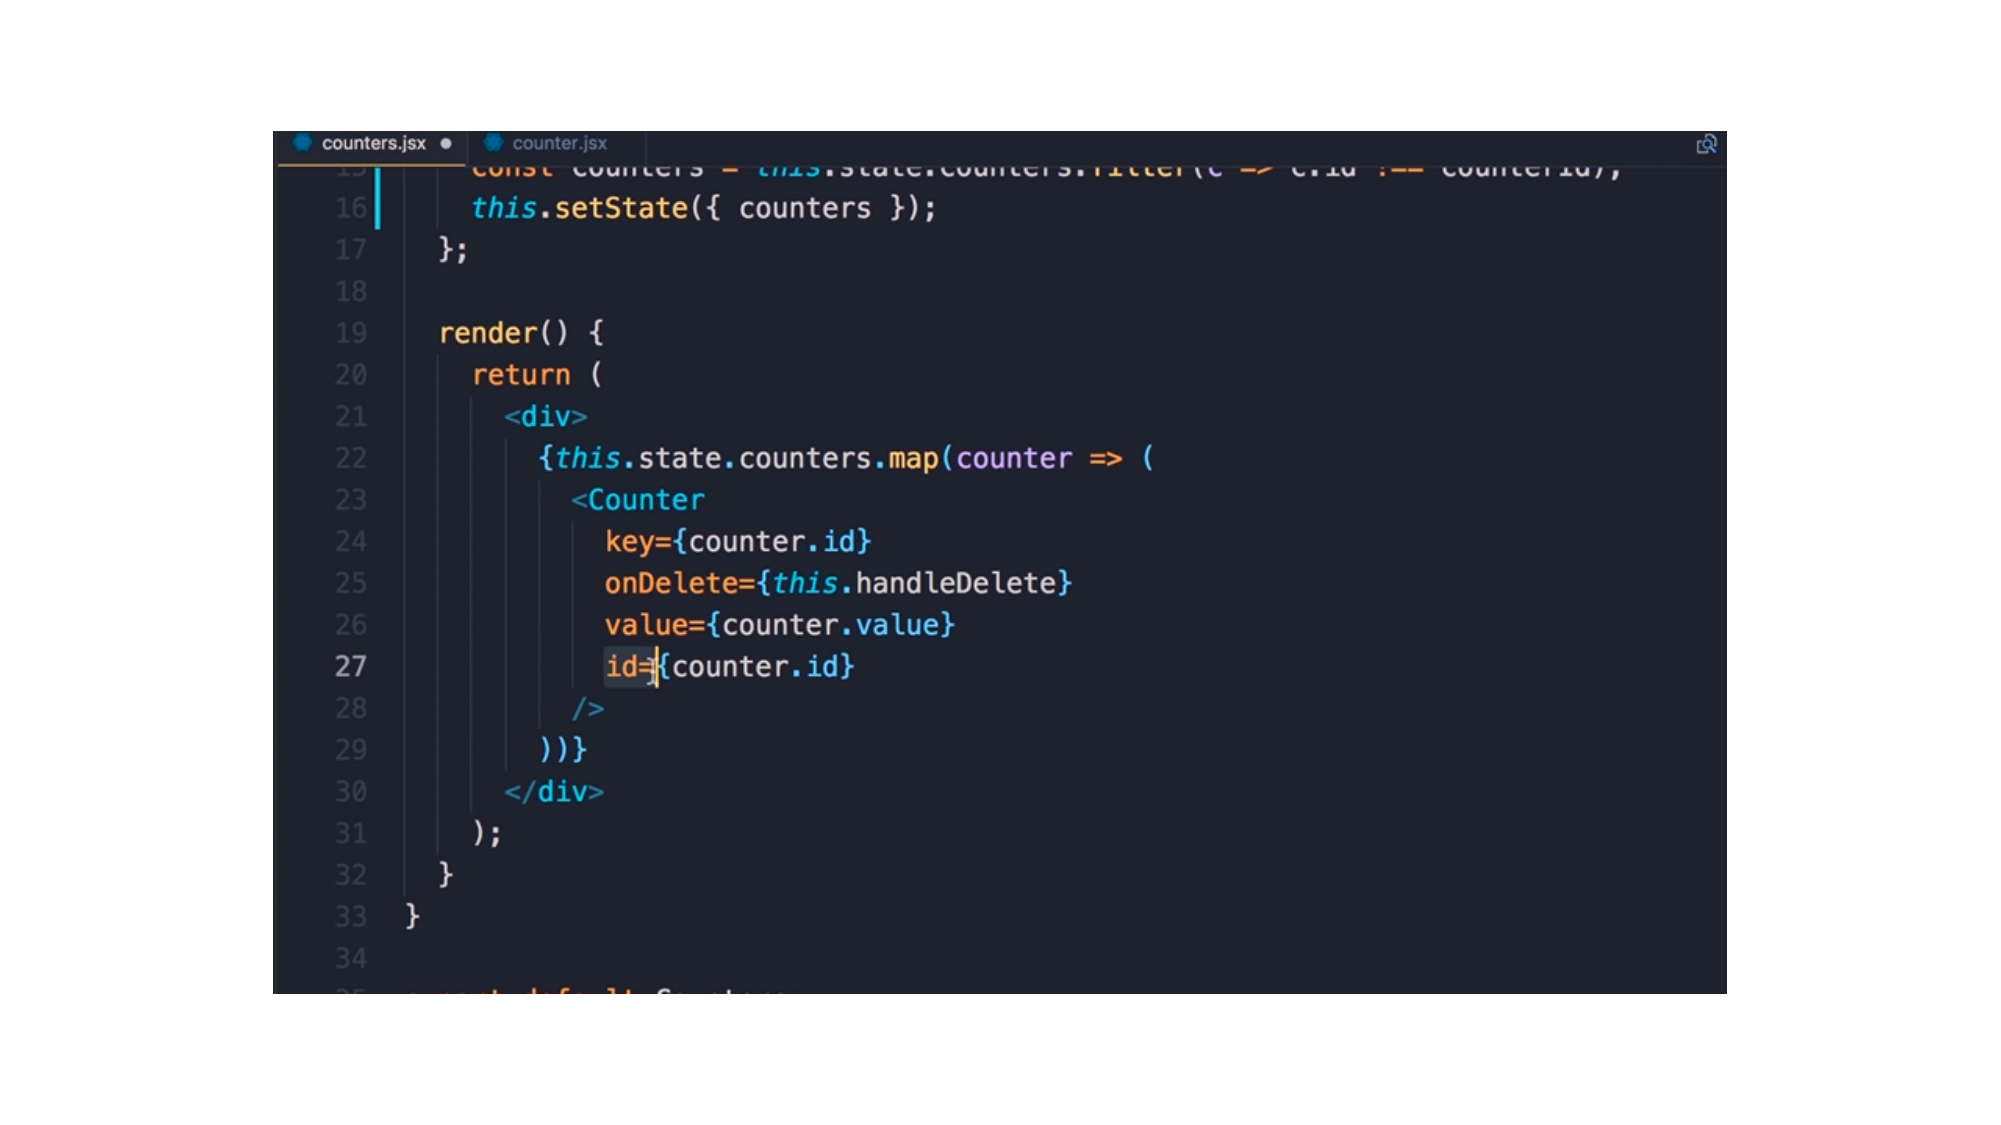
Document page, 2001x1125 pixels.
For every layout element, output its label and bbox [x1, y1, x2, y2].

picture [273, 131, 1727, 994]
picture [488, 137, 498, 146]
picture [298, 138, 307, 146]
